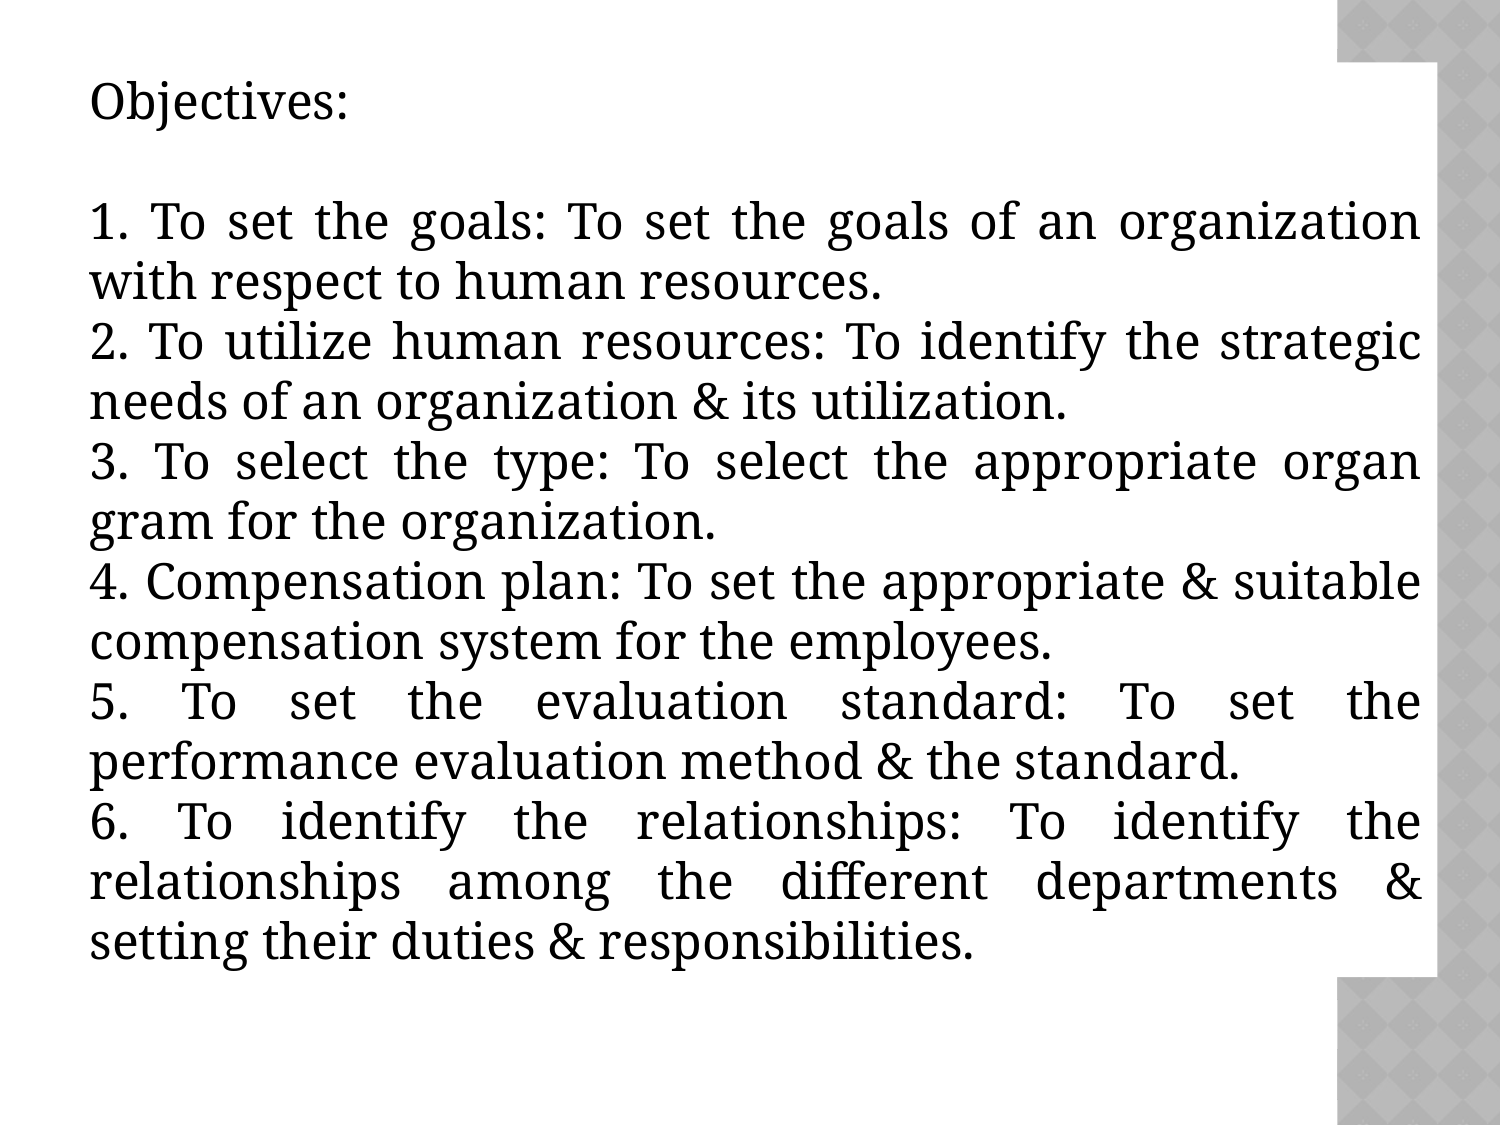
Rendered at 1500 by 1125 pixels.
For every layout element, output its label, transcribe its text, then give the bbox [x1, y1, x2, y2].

text_box Objectives: 1. To set the goals: To set the goals of an organization with respect to human resources. 2. To utilize human resources: To identify the strategic needs of an organization & its utilization. 3. To select the type: To select the appropriate organ gram for the organization. 4. Compensation plan: To set the appropriate & suitable compensation system for the employees. 5. To set the evaluation standard: To set the performance evaluation method & the standard. 6. To identify the relationships: To identify the relationships among the different departments & setting their duties & responsibilities. [74, 62, 1438, 978]
